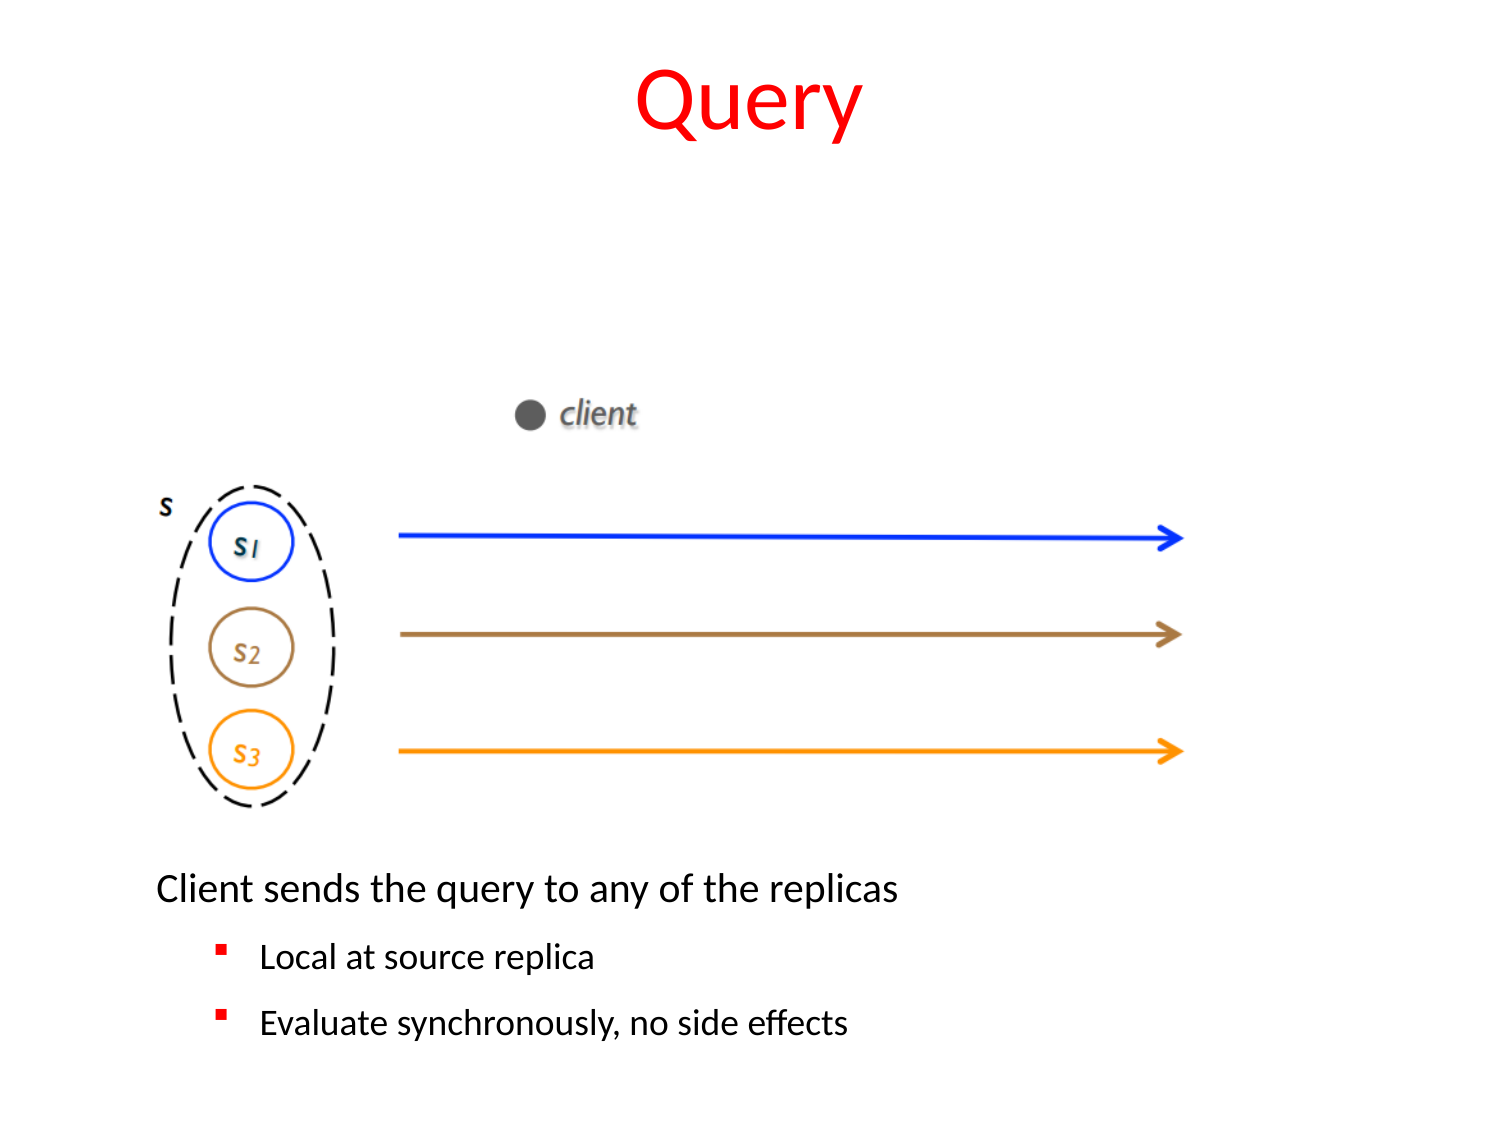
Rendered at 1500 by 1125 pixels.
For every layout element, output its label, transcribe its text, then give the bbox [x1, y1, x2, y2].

title Query [0, 0, 1500, 187]
text_box Client sends the query to any of the replicas Local at source replica Evaluate synchronously, no side effects [141, 853, 1183, 1125]
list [139, 378, 1195, 821]
